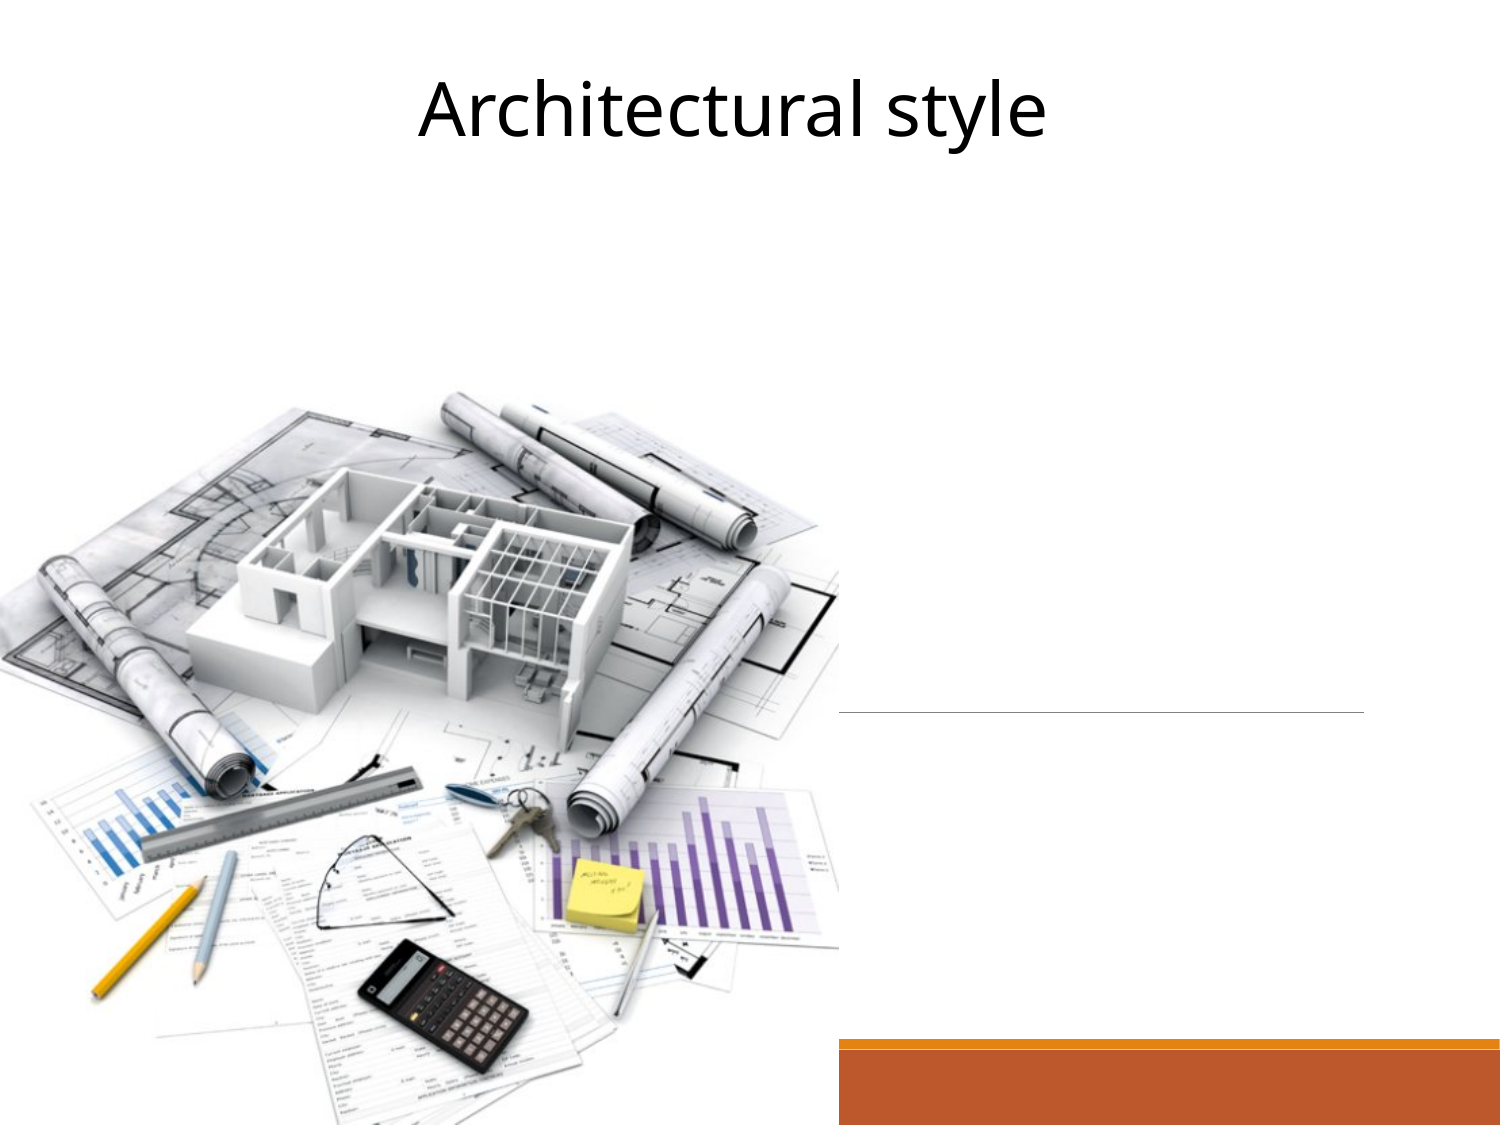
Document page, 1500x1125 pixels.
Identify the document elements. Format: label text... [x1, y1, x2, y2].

text_box Architectural style [403, 54, 1064, 160]
picture [0, 361, 840, 1125]
